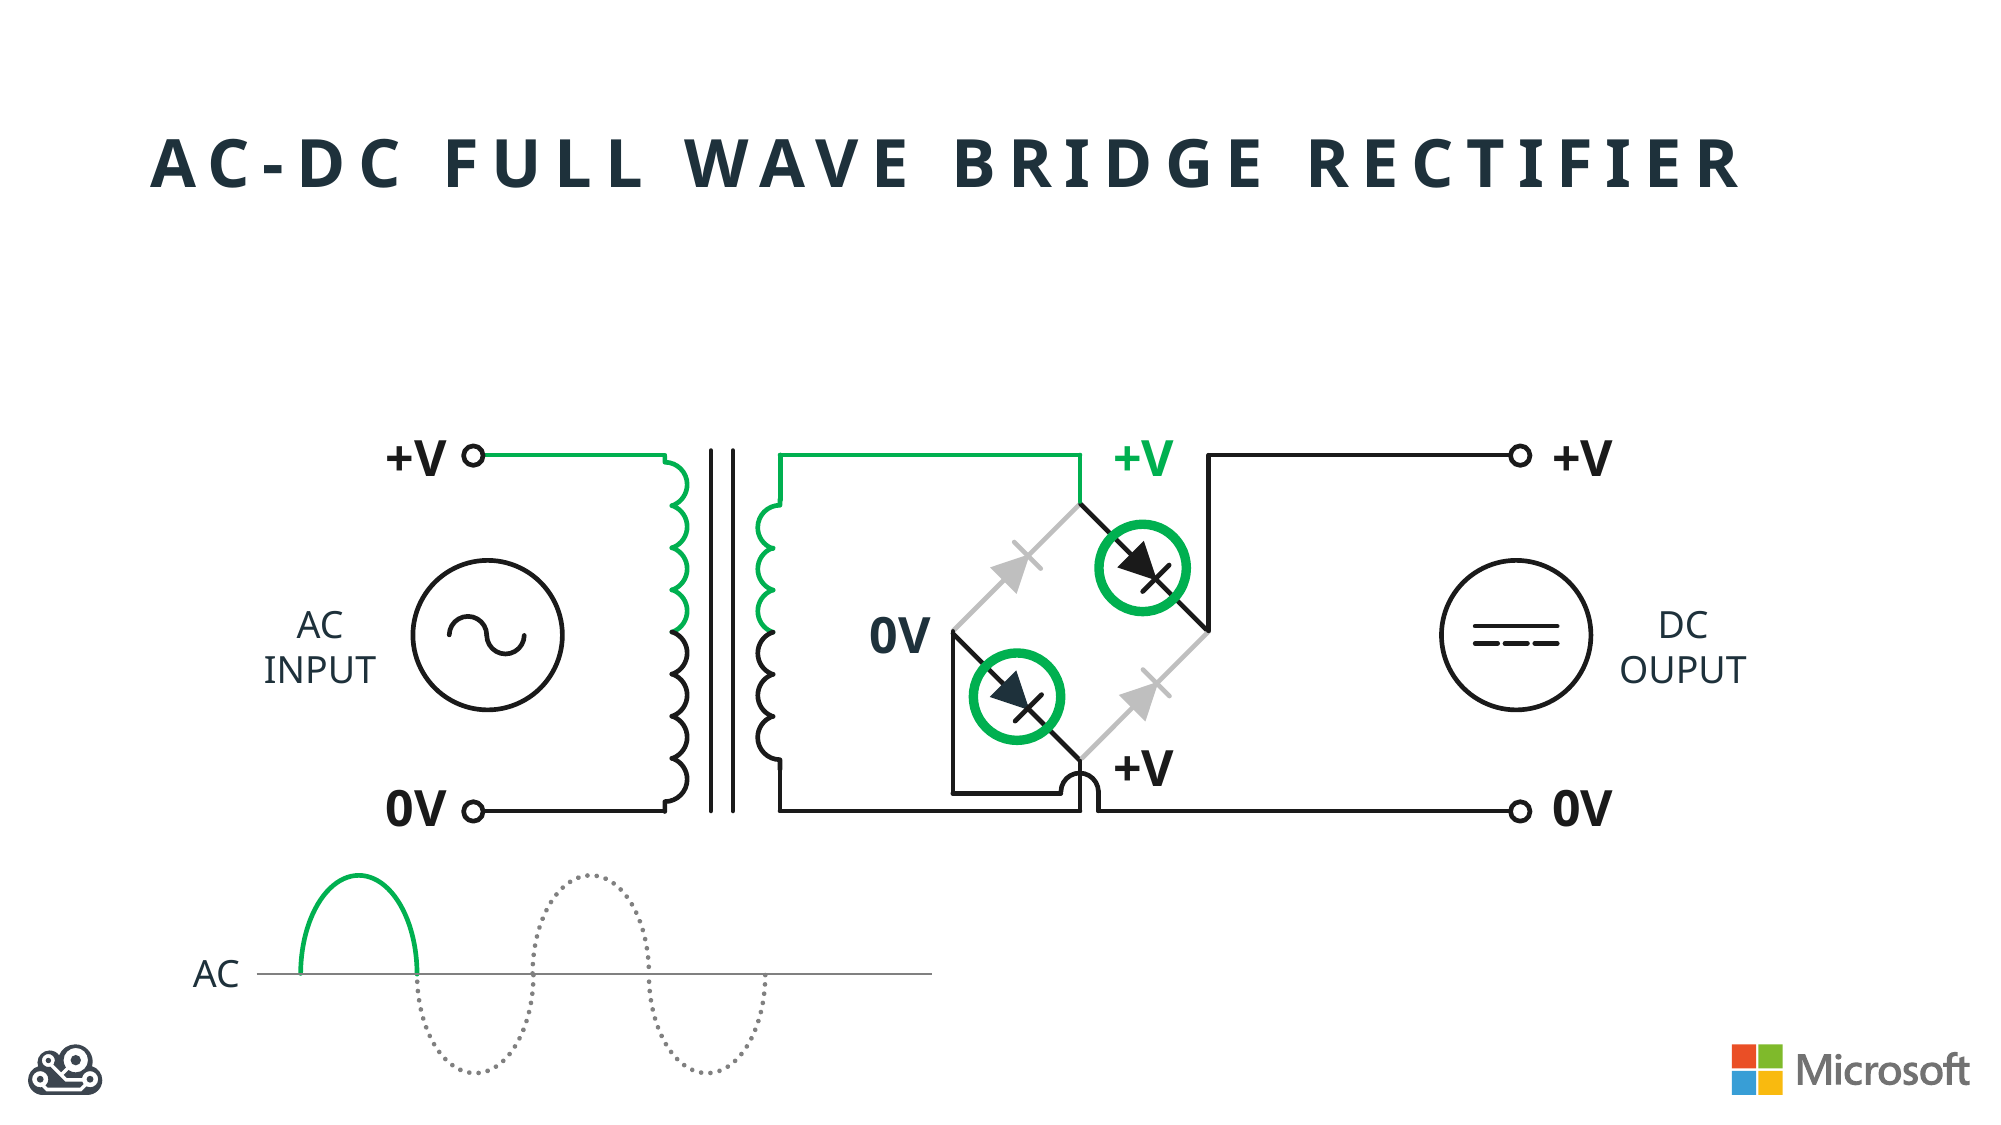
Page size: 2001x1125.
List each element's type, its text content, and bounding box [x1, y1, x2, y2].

text_box [671, 673, 689, 716]
text_box [1060, 772, 1098, 793]
text_box [1098, 523, 1188, 613]
text_box 0V [1537, 769, 1629, 845]
text_box [756, 547, 774, 590]
text_box [756, 501, 781, 548]
text_box 0V [370, 769, 462, 845]
text_box +V [1537, 418, 1629, 494]
text_box [1013, 541, 1042, 570]
text_box [972, 652, 1062, 742]
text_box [1474, 625, 1558, 644]
text_box +V [370, 418, 462, 494]
text_box [1509, 800, 1531, 823]
text_box [1109, 708, 1132, 729]
text_box [671, 546, 689, 590]
text_box [1440, 559, 1592, 711]
text_box +V [1098, 729, 1190, 805]
text_box [1158, 630, 1210, 682]
text_box +V [1098, 418, 1190, 494]
text_box [952, 581, 1003, 632]
text_box [671, 715, 689, 760]
text_box [756, 589, 774, 632]
text_box [1117, 682, 1158, 723]
text_box [648, 974, 767, 1074]
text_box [710, 450, 734, 812]
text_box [448, 616, 525, 655]
text_box [671, 504, 689, 548]
text_box [756, 631, 774, 674]
text_box DC OUPUT [1604, 593, 1762, 699]
text_box 0V [855, 595, 946, 671]
text_box [756, 673, 774, 718]
text_box AC [178, 943, 255, 1003]
text_box [989, 555, 1029, 595]
text_box [671, 589, 689, 632]
text_box [663, 759, 689, 810]
text_box [462, 800, 484, 823]
text_box [299, 874, 418, 973]
text_box [1029, 503, 1080, 555]
title AC-DC full wave Bridge rectifier [135, 57, 1860, 275]
text_box AC INPUT [249, 593, 391, 699]
text_box [663, 456, 689, 505]
text_box [531, 874, 650, 975]
text_box [1509, 445, 1531, 467]
text_box [462, 445, 484, 467]
text_box [671, 631, 689, 674]
text_box [756, 717, 781, 768]
text_box [1081, 740, 1098, 759]
text_box [412, 559, 564, 711]
text_box [416, 975, 535, 1074]
